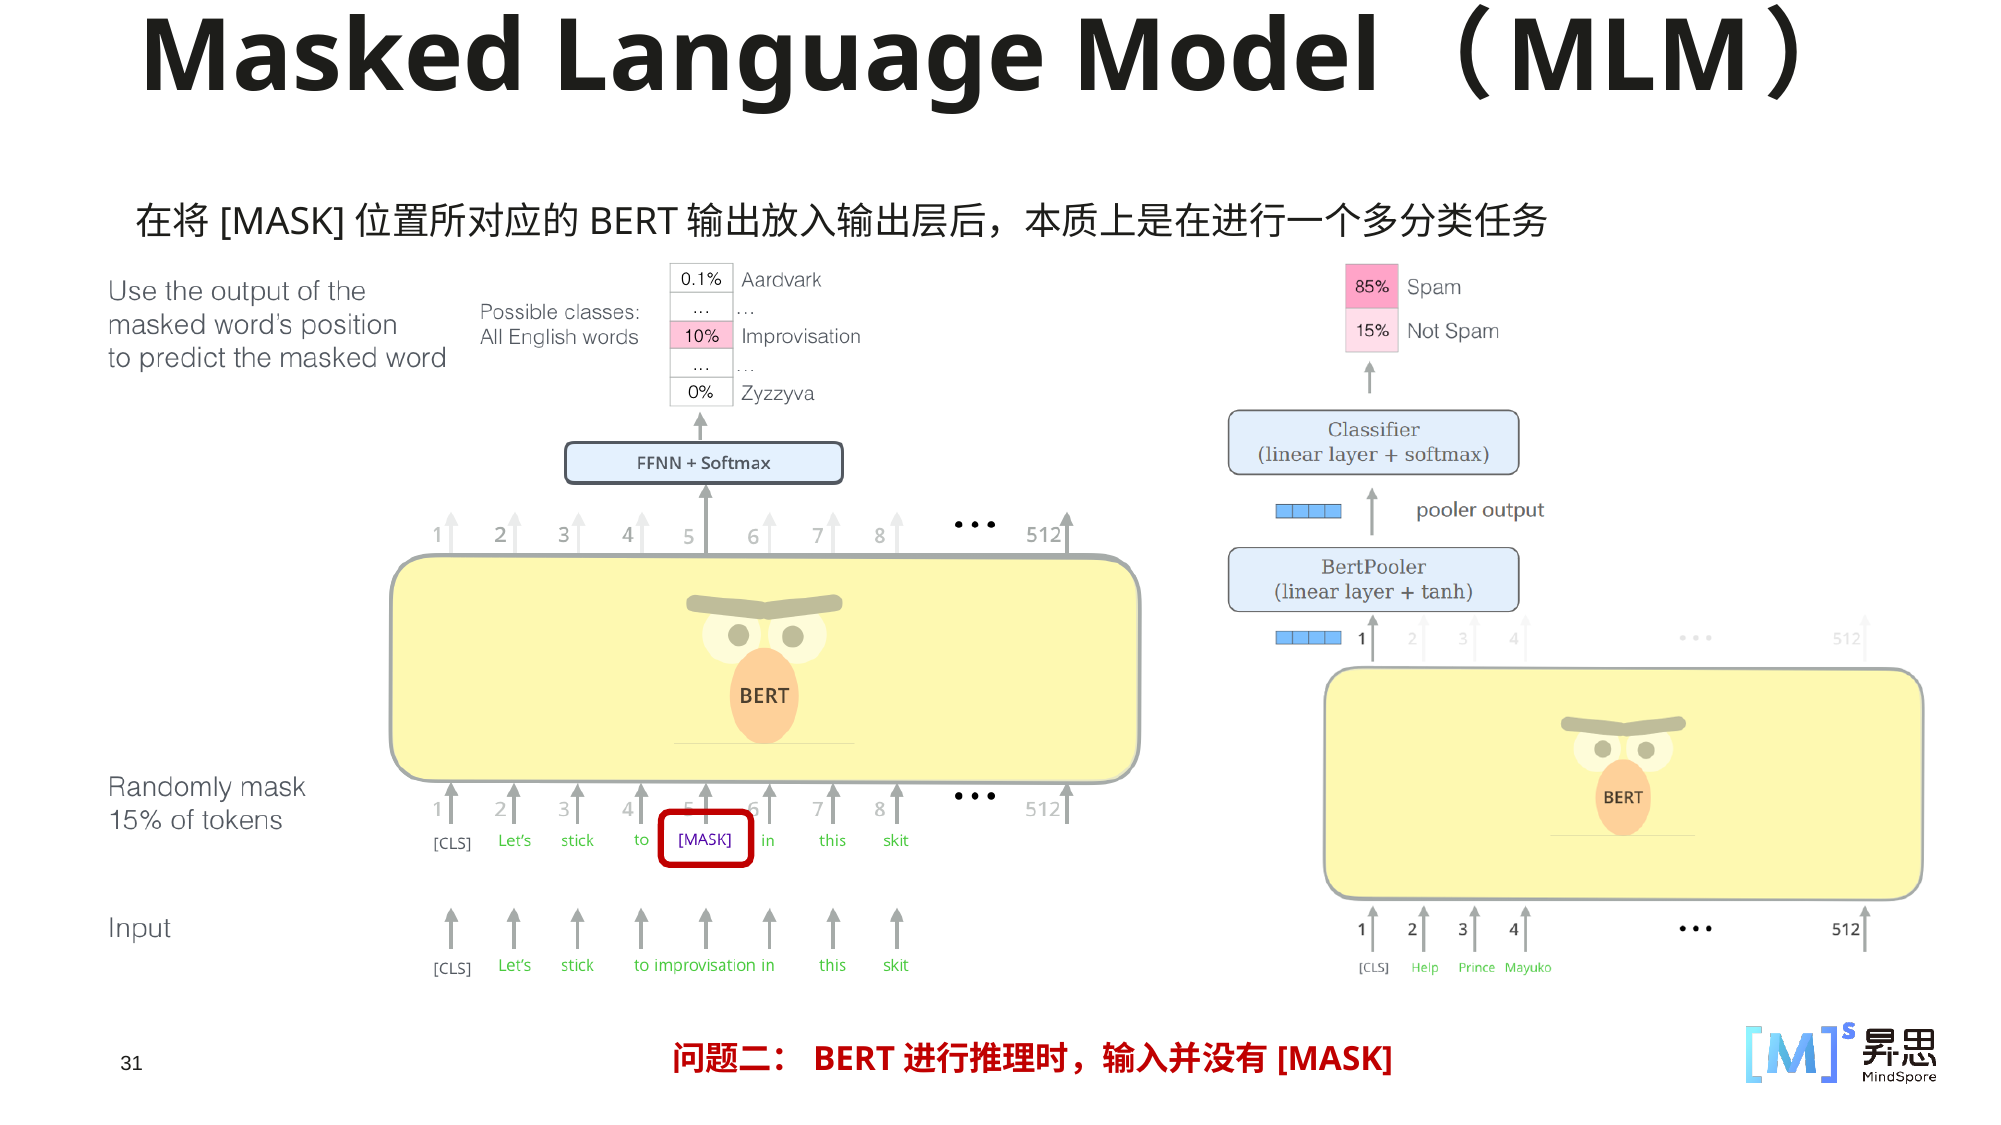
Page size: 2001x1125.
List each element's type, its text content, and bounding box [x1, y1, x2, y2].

picture [1742, 1020, 1942, 1086]
picture [97, 250, 1999, 985]
text_box 问题二：BERT进行推理时，输入并没有[MASK] [524, 997, 1541, 1084]
text_box 在将[MASK]位置所对应的BERT输出放入输出层后，本质上是在进行一个多分类任务 [120, 162, 1857, 250]
subtitle Masked Language Model（MLM） [119, 74, 1883, 141]
